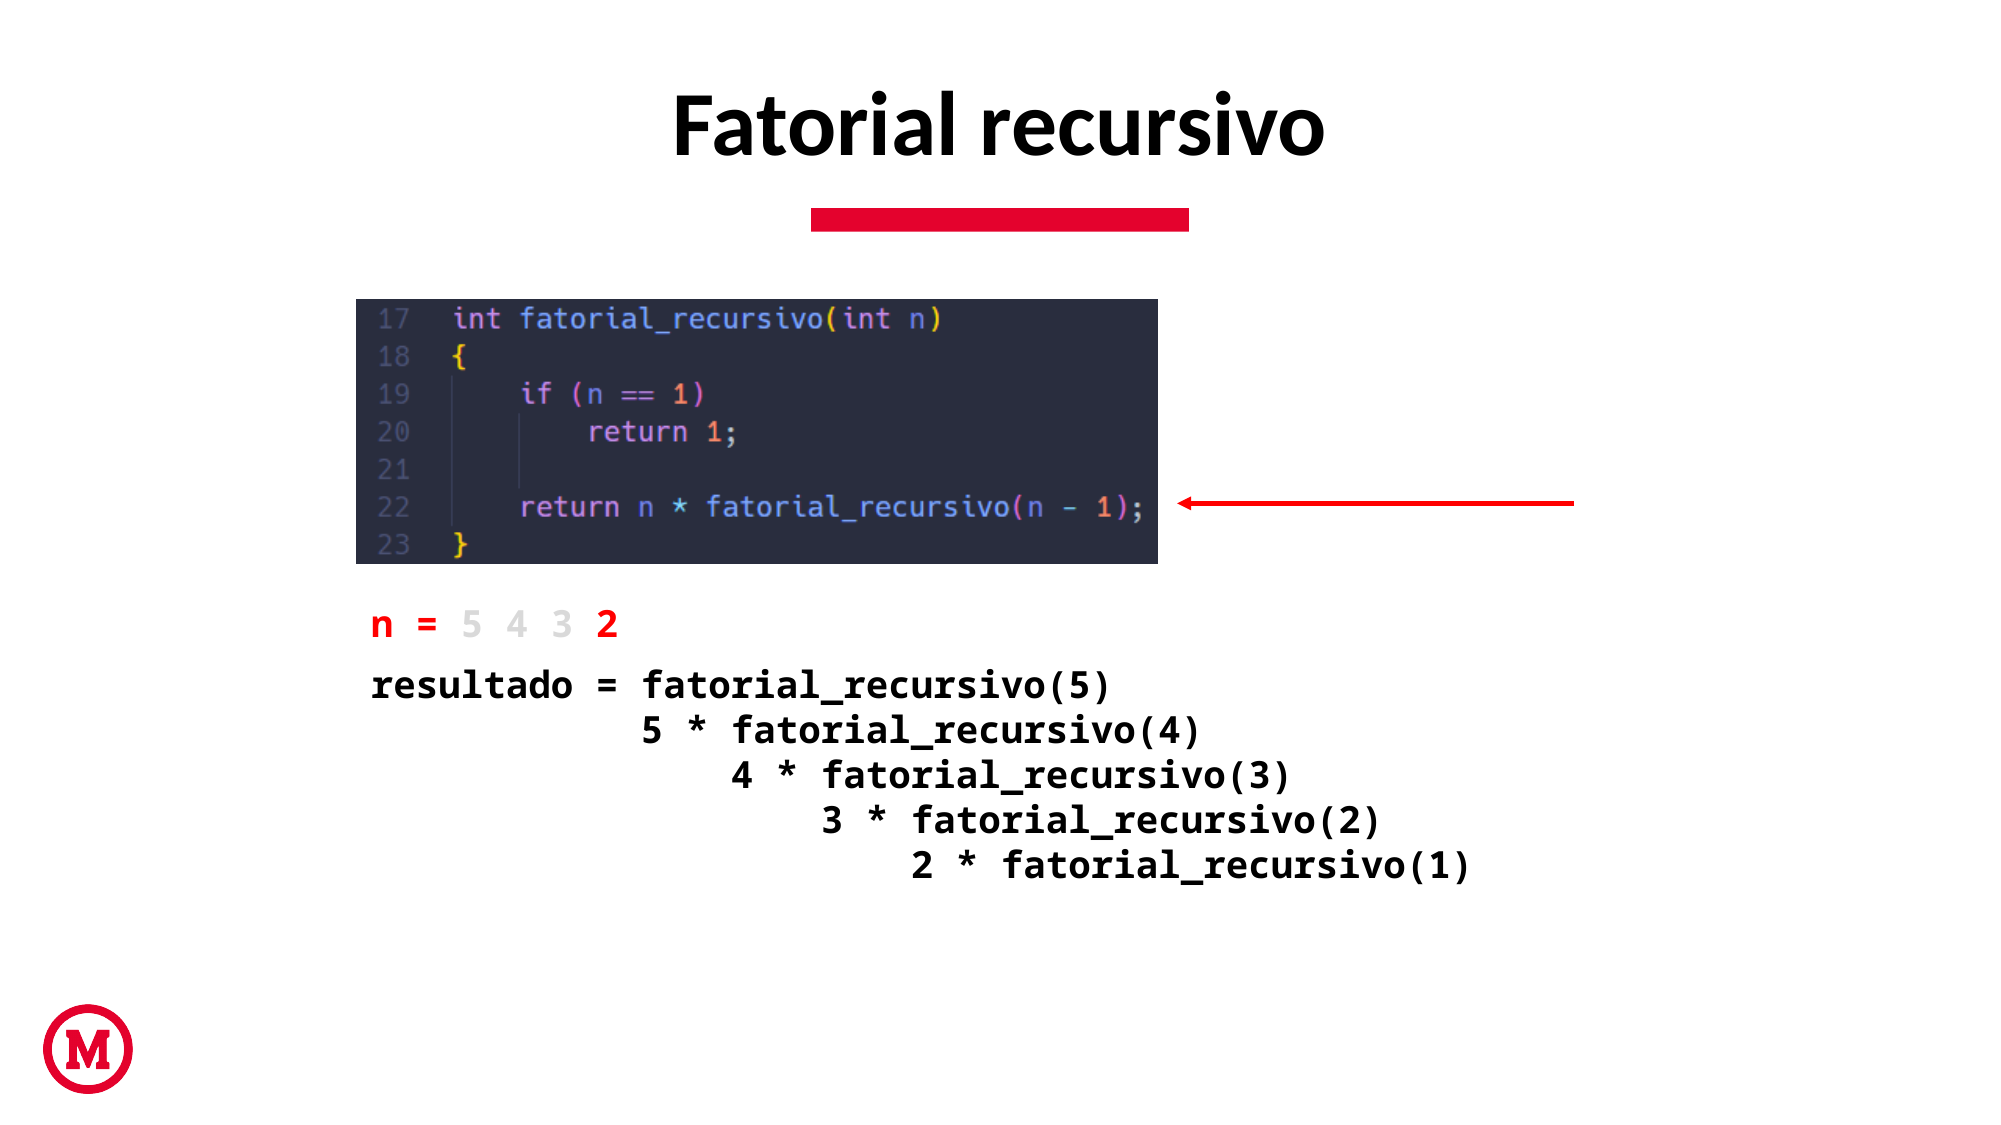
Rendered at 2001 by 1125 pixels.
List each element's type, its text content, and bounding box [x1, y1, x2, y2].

title Fatorial recursivo [174, 67, 1826, 183]
text_box resultado = fatorial_recursivo(5) 5 * fatorial_recursivo(4) 4 * fatorial_recursivo(3) 3 * fatorial_recursivo(2) 2 * fatorial_recursivo(1) [356, 653, 1644, 894]
text_box n = 5 4 3 2 [356, 592, 1644, 653]
picture [43, 1004, 133, 1094]
picture [356, 299, 1158, 564]
